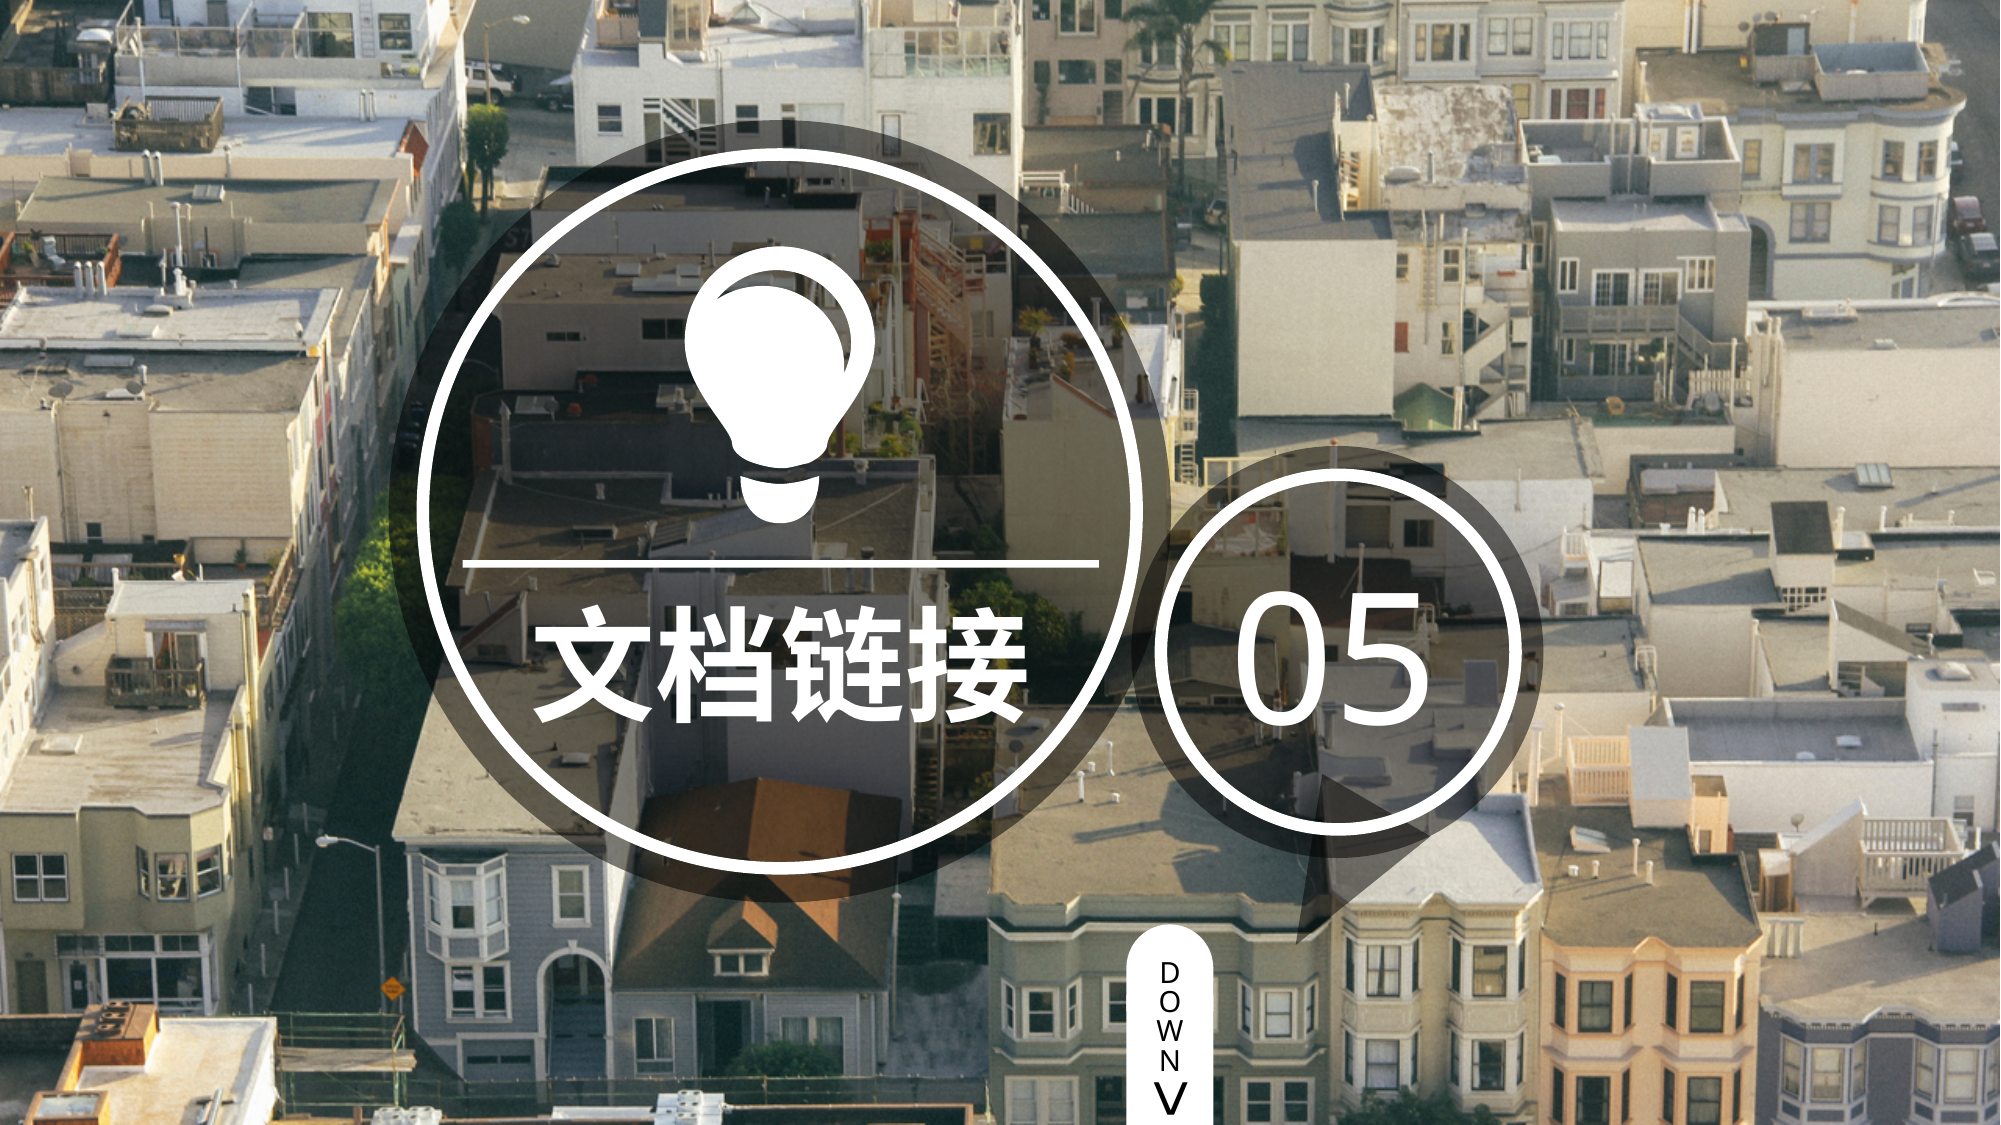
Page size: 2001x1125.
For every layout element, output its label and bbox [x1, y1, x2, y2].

text_box [1126, 924, 1223, 1125]
text_box [684, 246, 875, 524]
picture [0, 0, 2000, 1125]
text_box [388, 120, 1172, 903]
text_box [1131, 445, 1544, 956]
